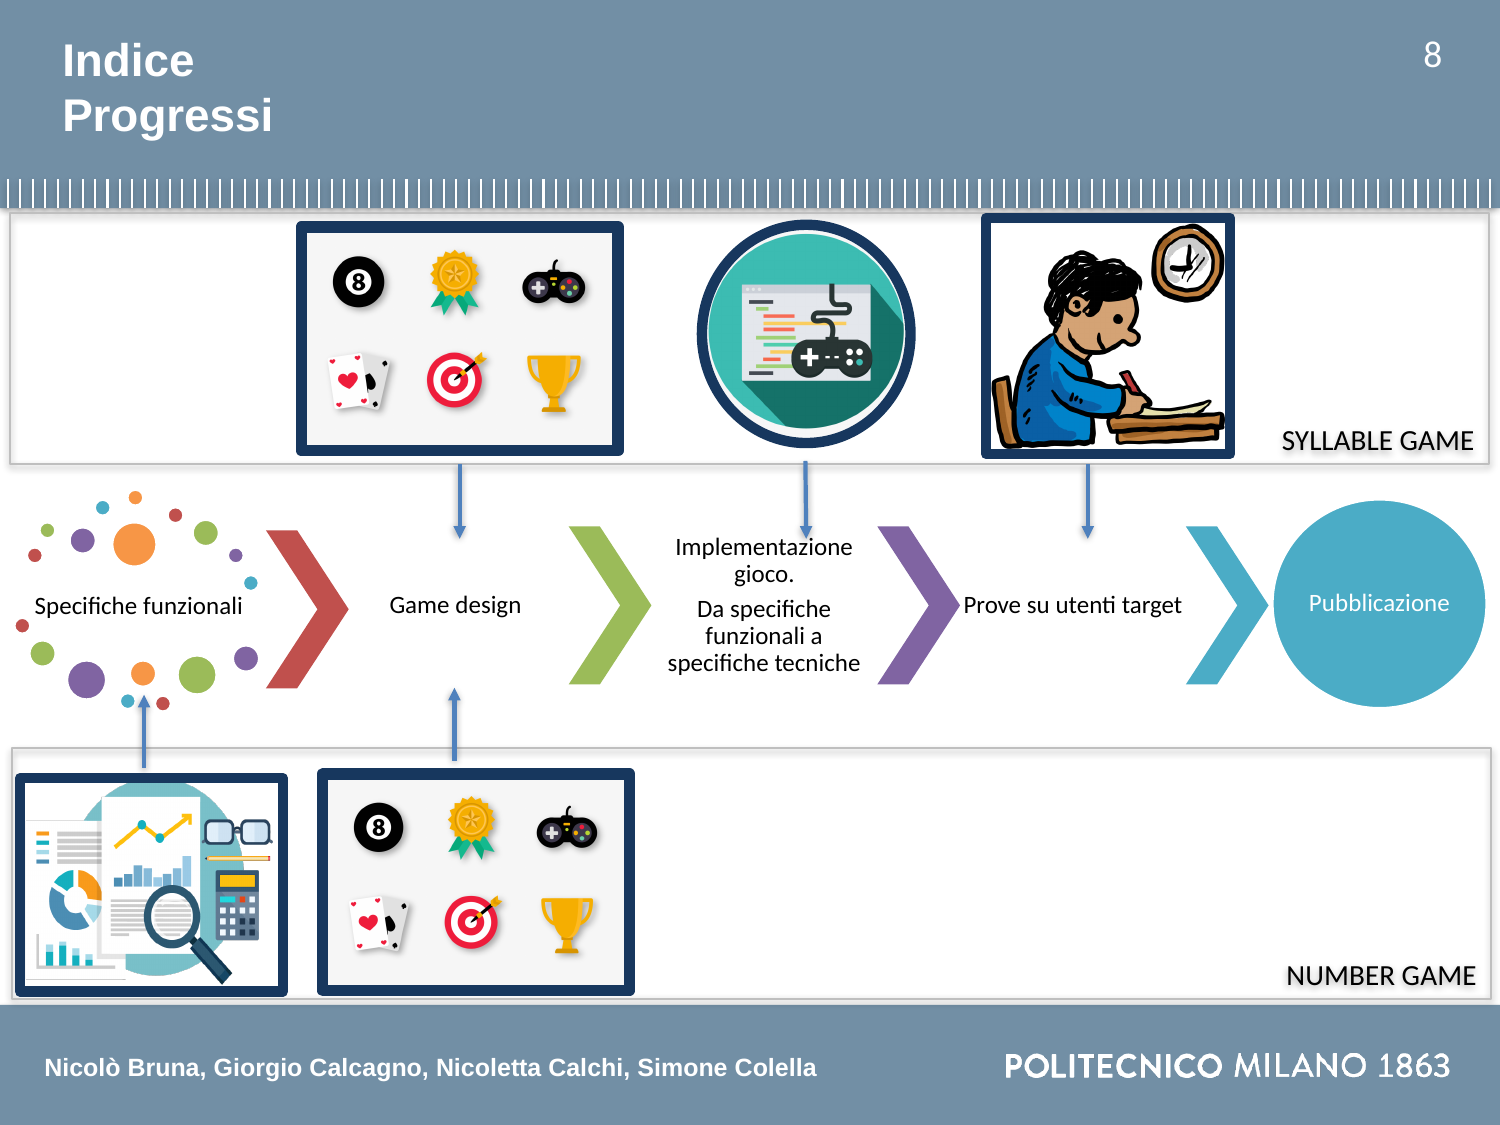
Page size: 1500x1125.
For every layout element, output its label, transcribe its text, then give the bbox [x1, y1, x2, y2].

title Indice Progressi [47, 22, 1455, 161]
text_box 8 [1408, 22, 1497, 83]
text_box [10, 212, 1488, 991]
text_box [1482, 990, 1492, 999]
picture [306, 232, 613, 446]
picture [25, 783, 278, 987]
picture [328, 779, 625, 986]
picture [999, 1041, 1456, 1089]
picture [990, 222, 1226, 449]
picture [701, 224, 911, 444]
